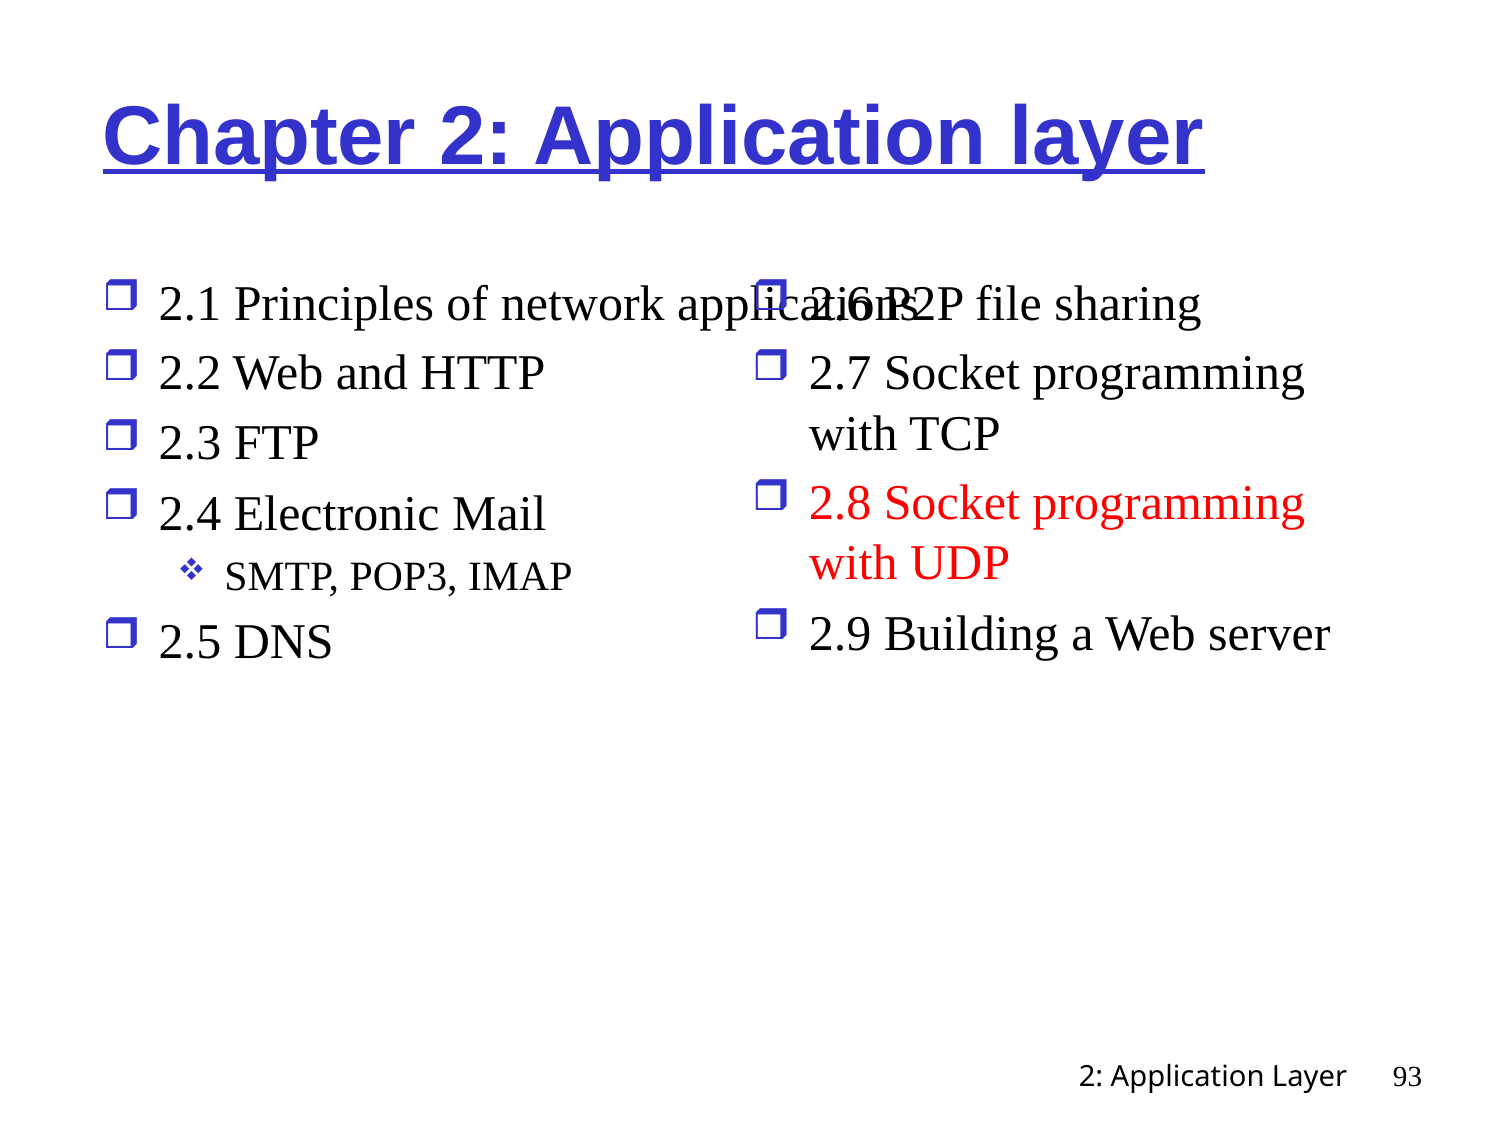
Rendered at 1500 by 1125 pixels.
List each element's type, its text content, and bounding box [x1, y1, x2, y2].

title Chapter 2: Application layer [87, 37, 1363, 225]
footer 2: Application Layer [887, 1049, 1362, 1125]
slide_number 93 [1362, 1049, 1438, 1125]
list 2.6 P2P file sharing 2.7 Socket programming with TCP 2.8 Socket programming with UDP 2.9 Building a Web server [737, 262, 1403, 1025]
list 2.1 Principles of network applications 2.2 Web and HTTP 2.3 FTP 2.4 Electronic Mail SMTP, POP3, IMAP 2.5 DNS [87, 262, 737, 1025]
